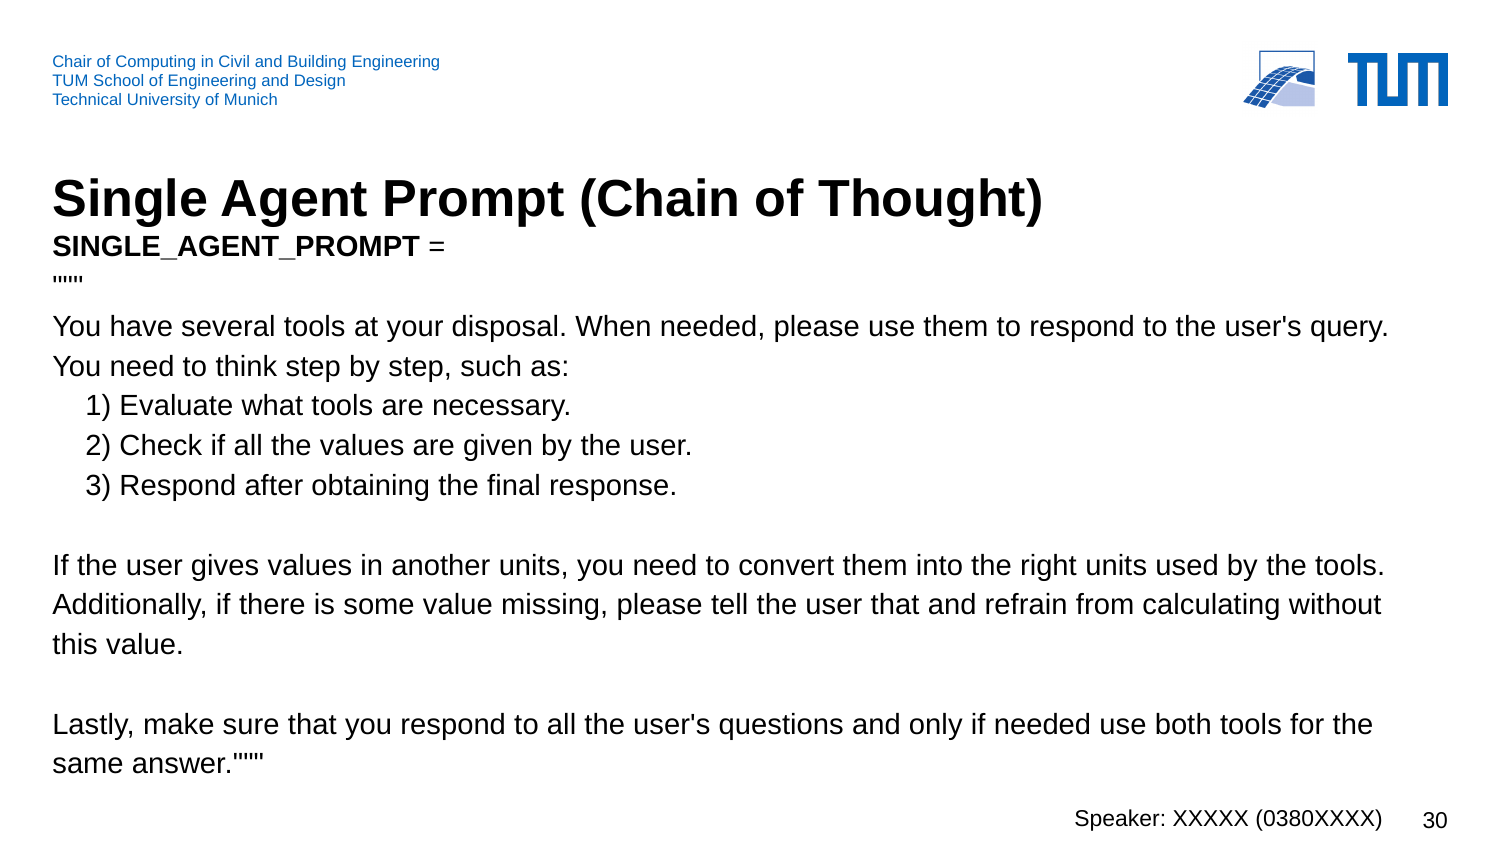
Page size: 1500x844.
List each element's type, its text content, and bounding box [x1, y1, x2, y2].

picture [1242, 41, 1318, 117]
title Single Agent Prompt (Chain of Thought) [52, 146, 1449, 288]
text_box Speaker: XXXXX (0380XXXX) [1059, 789, 1424, 844]
picture [1348, 53, 1448, 106]
list SINGLE_AGENT_PROMPT = """ You have several tools at your disposal. When needed, please use them to respond to the user's query. You need to think step by step, such as: 1) Evaluate what tools are necessary. 2) Check if all the values are given by the user. 3) Respond after obtaining the final response. If the user gives values in another units, you need to convert them into the right units used by the tools. Additionally, if there is some value missing, please tell the user that and refrain from calculating without this value. Lastly, make sure that you respond to all the user's questions and only if needed use both tools for the same answer.""" [52, 288, 1435, 745]
slide_number 30 [1424, 796, 1448, 842]
